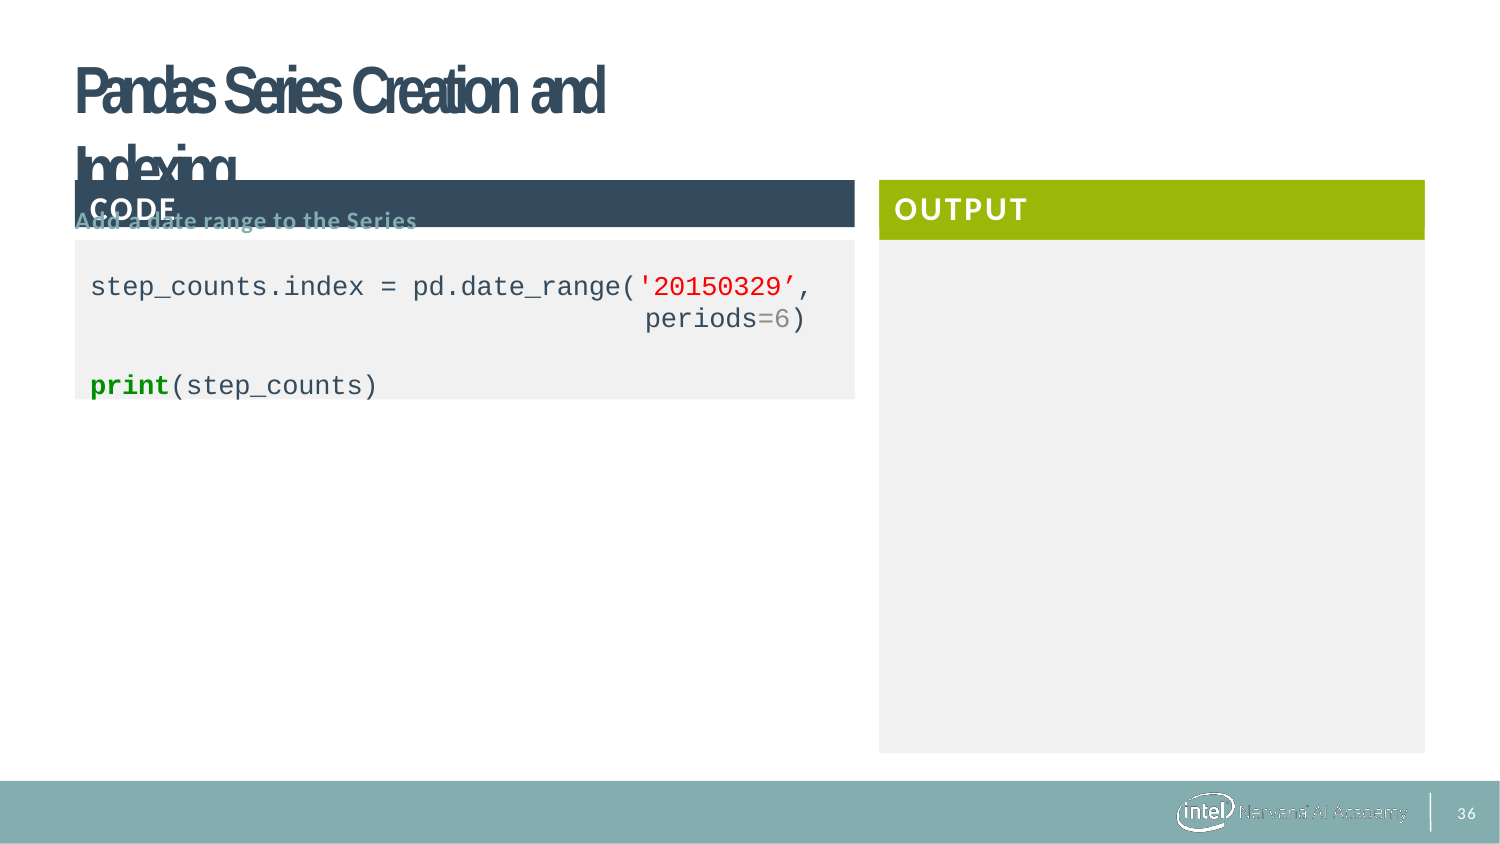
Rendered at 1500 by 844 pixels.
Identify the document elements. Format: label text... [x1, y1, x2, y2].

text_box step_counts.index = pd.date_range('20150329’, periods=6) print(step_counts) [74, 239, 855, 400]
text_box CODE [740, 180, 855, 228]
slide_number 31 [1453, 799, 1482, 844]
picture [1175, 791, 1408, 833]
title Pandas Series Creation and Indexing Add a date range to the Series [72, 46, 740, 235]
text_box OUTPUT [879, 180, 1425, 228]
text_box [879, 228, 1425, 239]
text_box [879, 239, 1425, 754]
